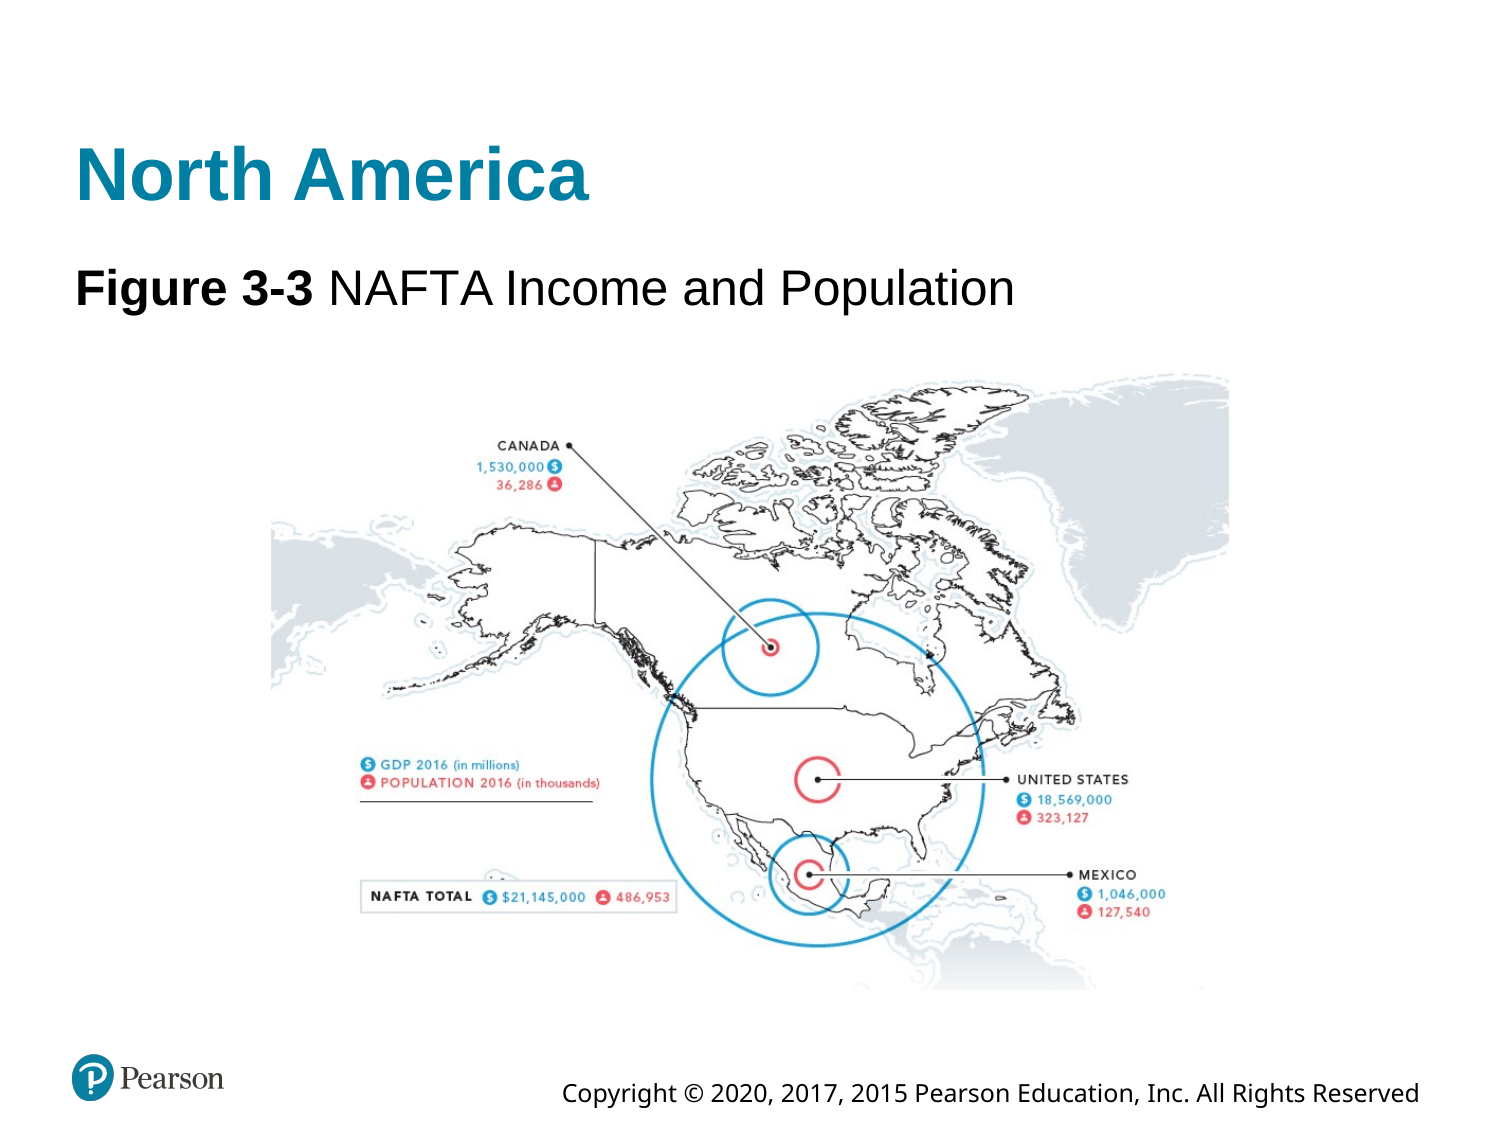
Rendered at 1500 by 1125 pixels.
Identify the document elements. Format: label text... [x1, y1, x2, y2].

picture [270, 370, 1230, 992]
picture [98, 1054, 224, 1101]
title North America [75, 35, 1425, 216]
list Figure 3-3 N A F T A Income and Population [75, 255, 1425, 323]
picture [72, 1087, 83, 1101]
picture [72, 1054, 88, 1070]
picture [80, 1063, 106, 1088]
